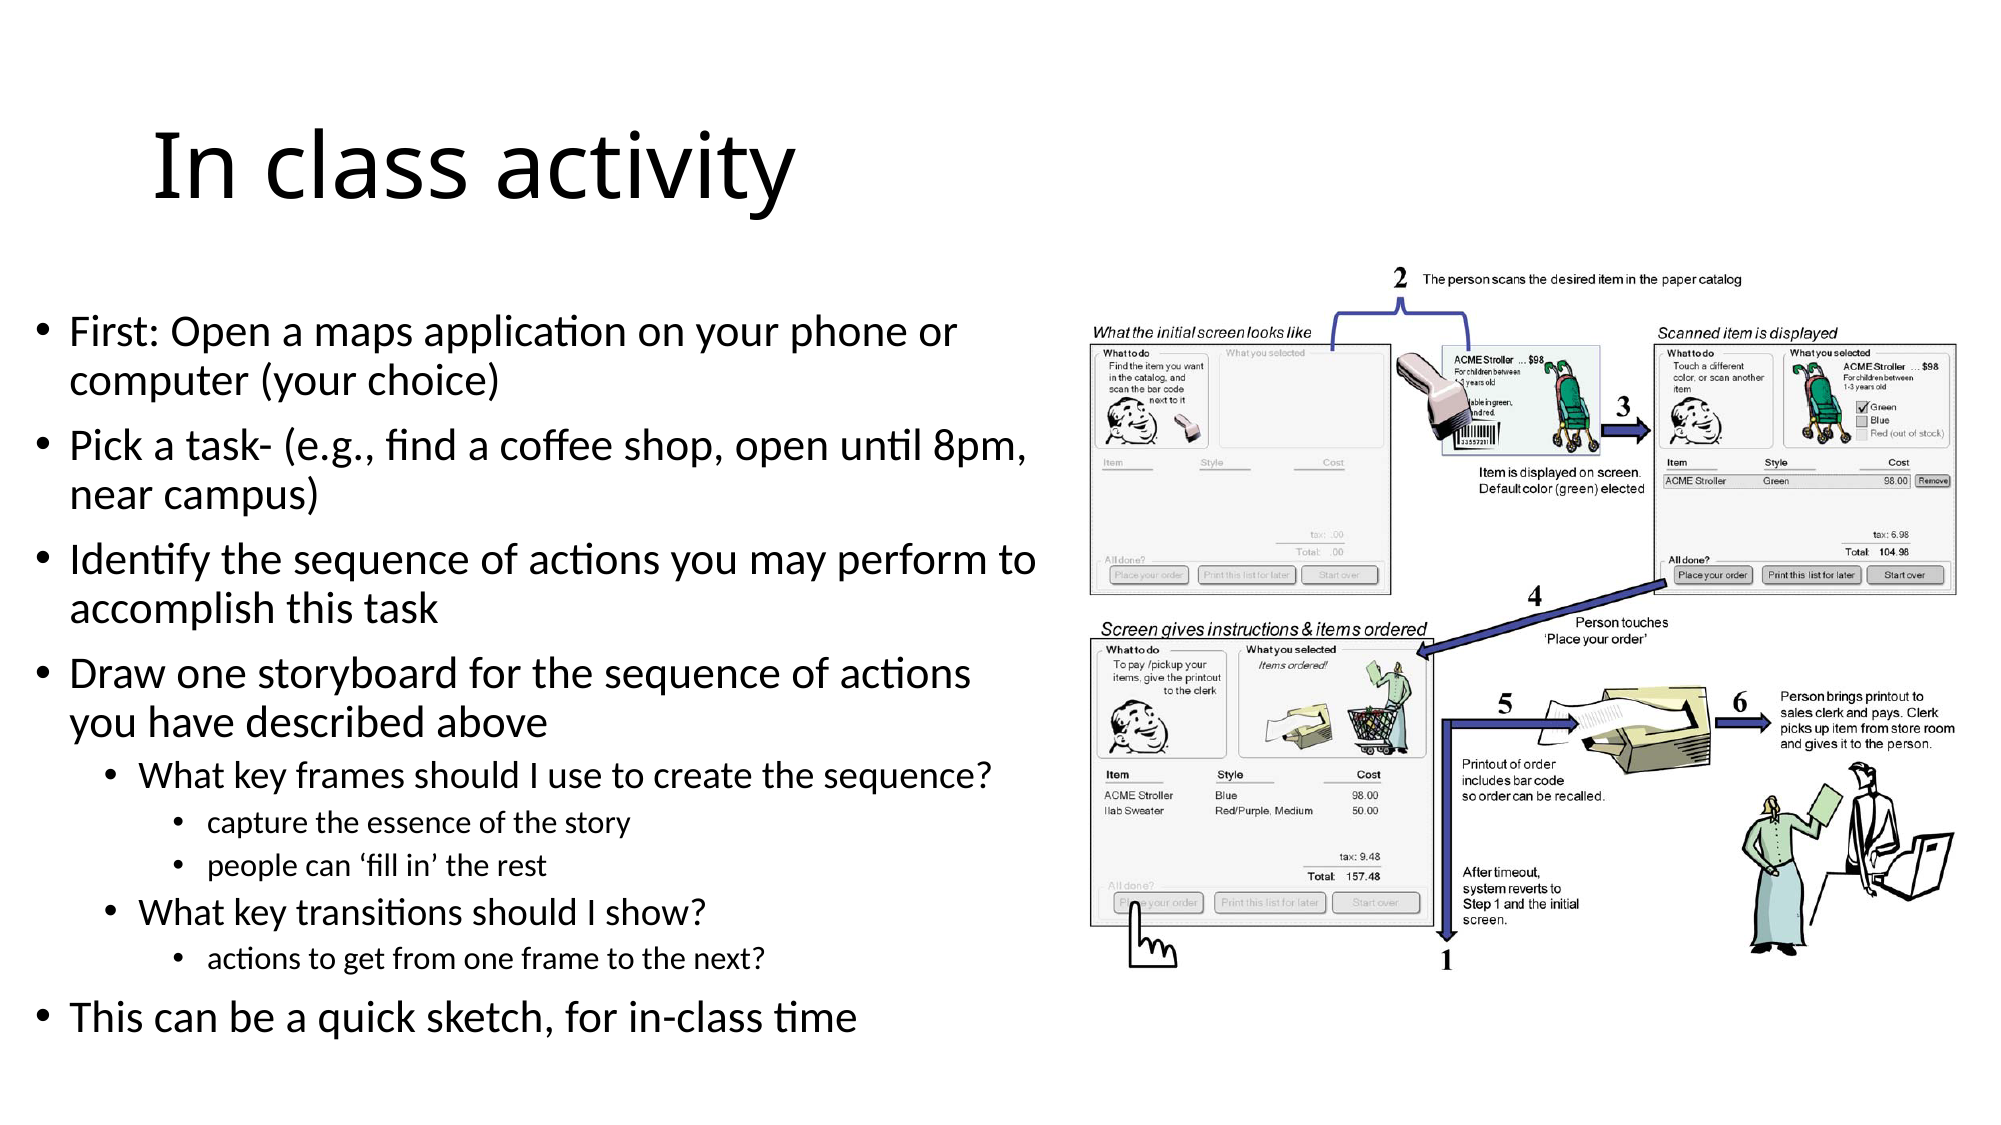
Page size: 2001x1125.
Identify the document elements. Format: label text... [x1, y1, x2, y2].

picture [1081, 254, 1958, 972]
list First: Open a maps application on your phone or computer (your choice) Pick a task- (e.g., find a coffee shop, open until 8pm, near campus) Identify the sequence of actions you may perform to accomplish this task Draw one storyboard for the sequence of actions you have described above What key frames should I use to create the sequence? capture the essence of the story people can ‘fill in’ the rest What key transitions should I show? actions to get from one frame to the next? This can be a quick sketch, for in-class time [20, 299, 1057, 1108]
title In class activity [137, 59, 1863, 278]
